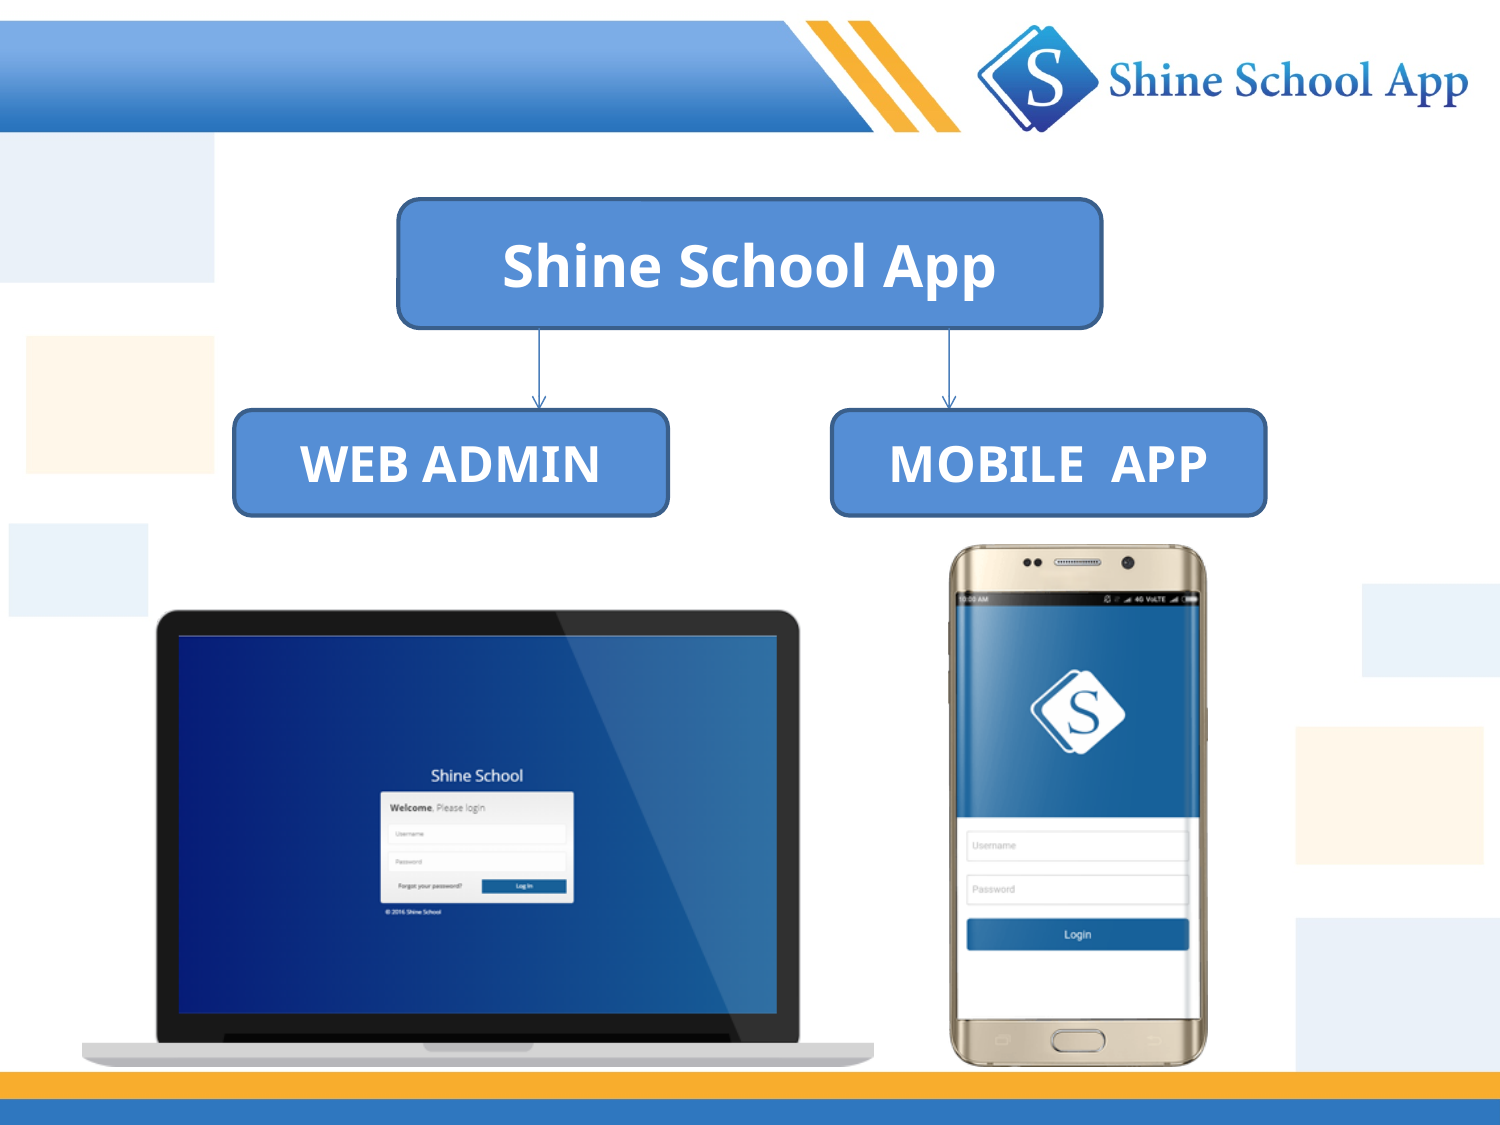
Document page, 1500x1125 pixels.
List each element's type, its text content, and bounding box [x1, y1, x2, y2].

list [75, 262, 1425, 1005]
picture [0, 0, 1500, 1125]
text_box WEB ADMIN [232, 407, 671, 518]
text_box MOBILE APP [829, 407, 1268, 518]
text_box Shine School App [396, 197, 1104, 331]
